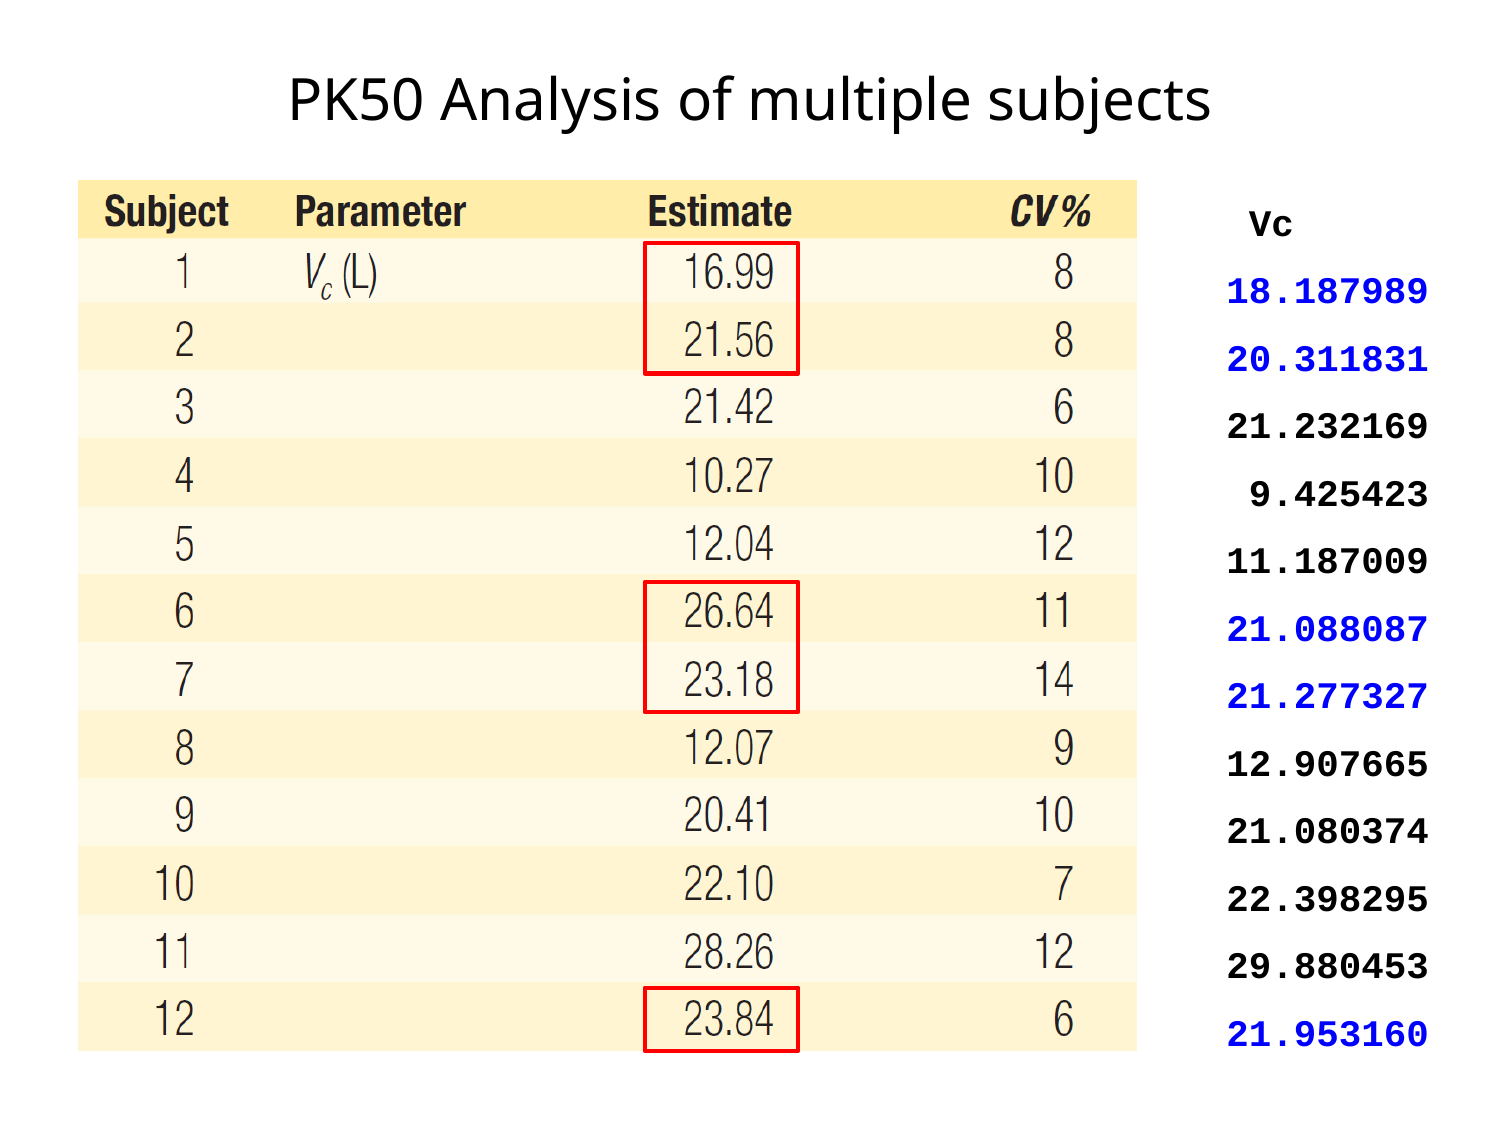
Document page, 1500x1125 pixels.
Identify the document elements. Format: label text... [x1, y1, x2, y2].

title PK50 Analysis of multiple subjects [75, 45, 1425, 149]
text_box Vc 18.187989 20.311831 21.232169 9.425423 11.187009 21.088087 21.277327 12.907665 21.080374 22.398295 29.880453 21.953160 [1211, 168, 1444, 1061]
picture [78, 180, 1138, 1051]
